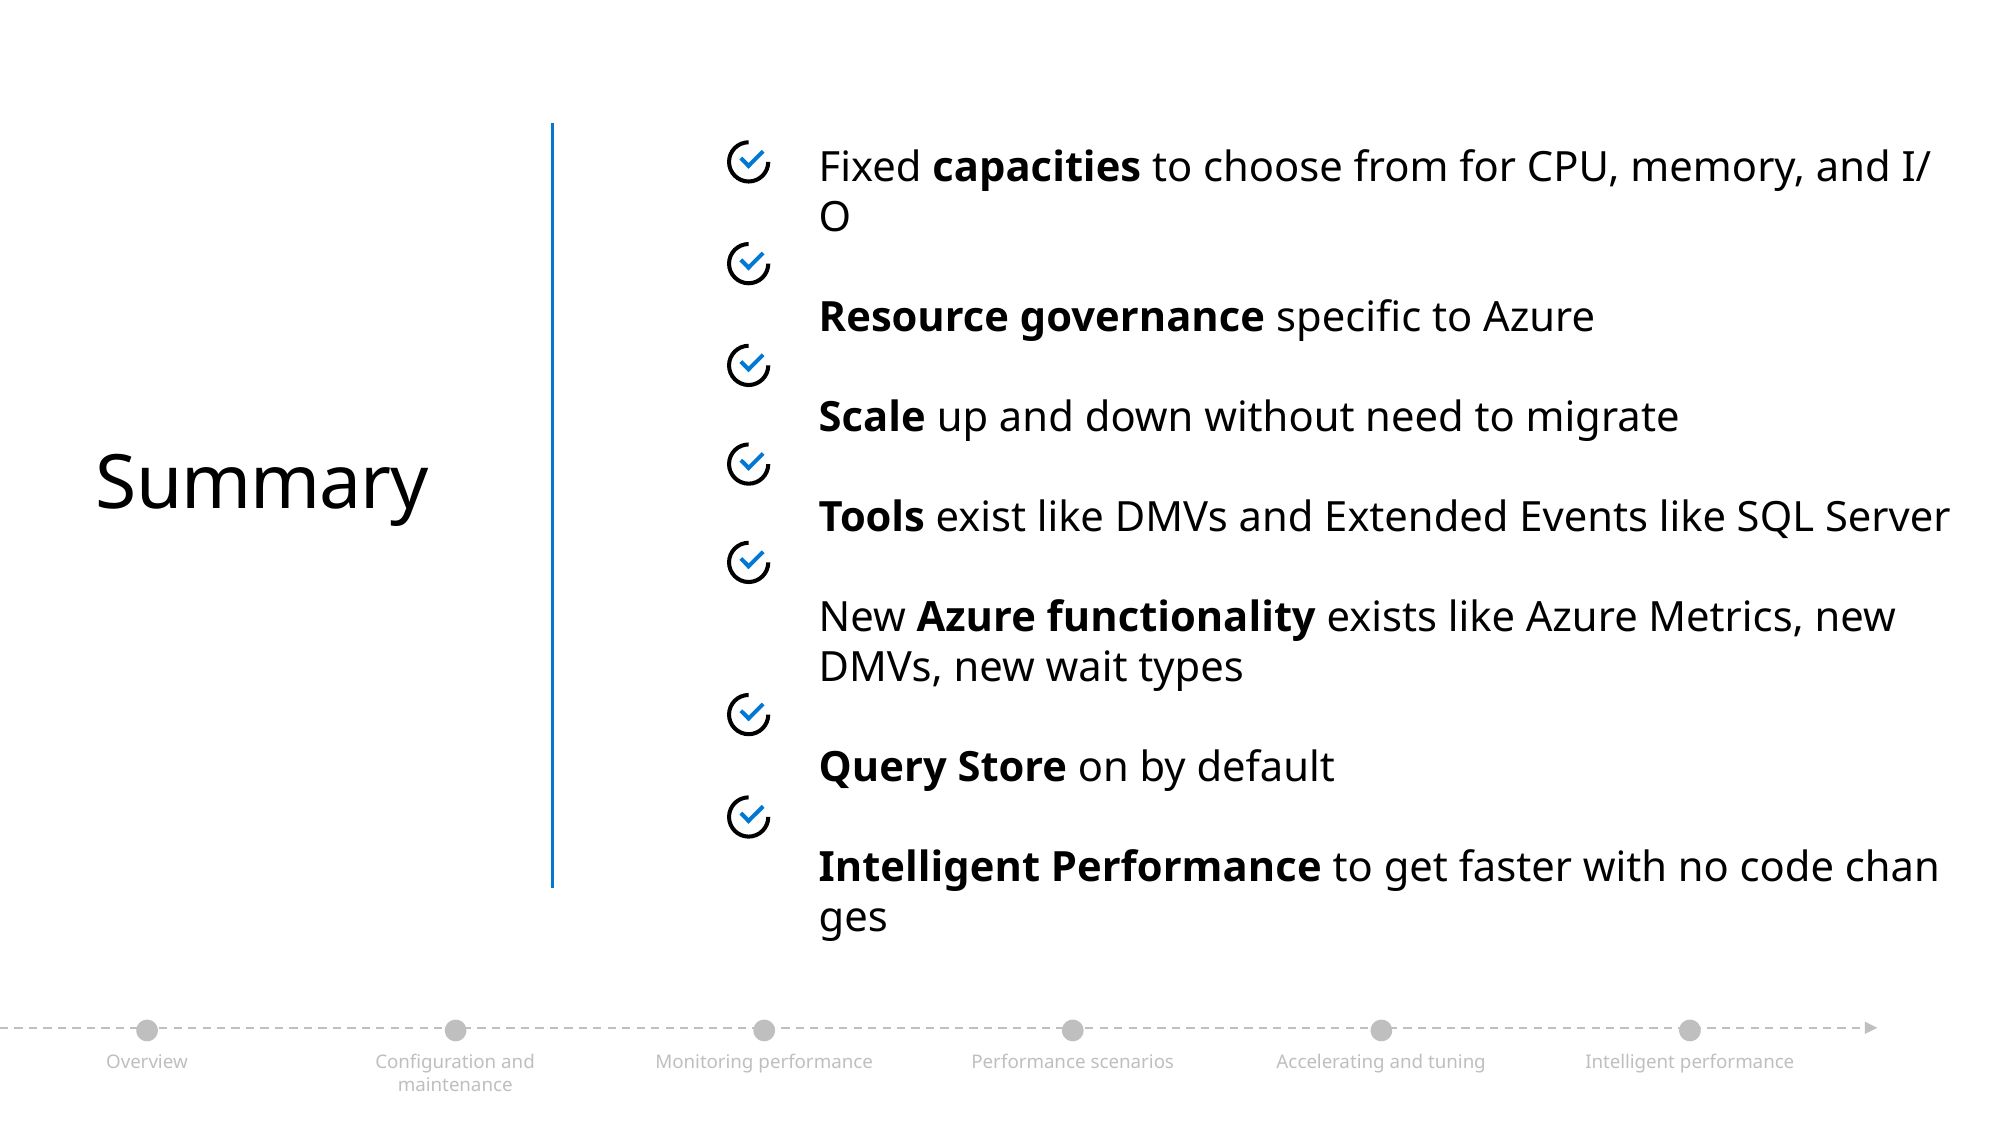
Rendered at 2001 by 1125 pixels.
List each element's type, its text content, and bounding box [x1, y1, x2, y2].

text_box Fixed capacities to choose from for CPU, memory, and I/O Resource governance specific to Azure Scale up and down without need to migrate Tools exist like DMVs and Extended Events like SQL Server New Azure functionality exists like Azure Metrics, new DMVs, new wait types Query Store on by default Intelligent Performance to get faster with no code changes [818, 139, 1954, 940]
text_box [0, 1019, 1878, 1073]
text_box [726, 343, 771, 388]
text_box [726, 540, 771, 585]
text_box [726, 692, 771, 737]
title Summary [95, 433, 478, 525]
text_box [726, 795, 771, 839]
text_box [726, 442, 771, 486]
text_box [726, 139, 771, 184]
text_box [726, 241, 771, 286]
